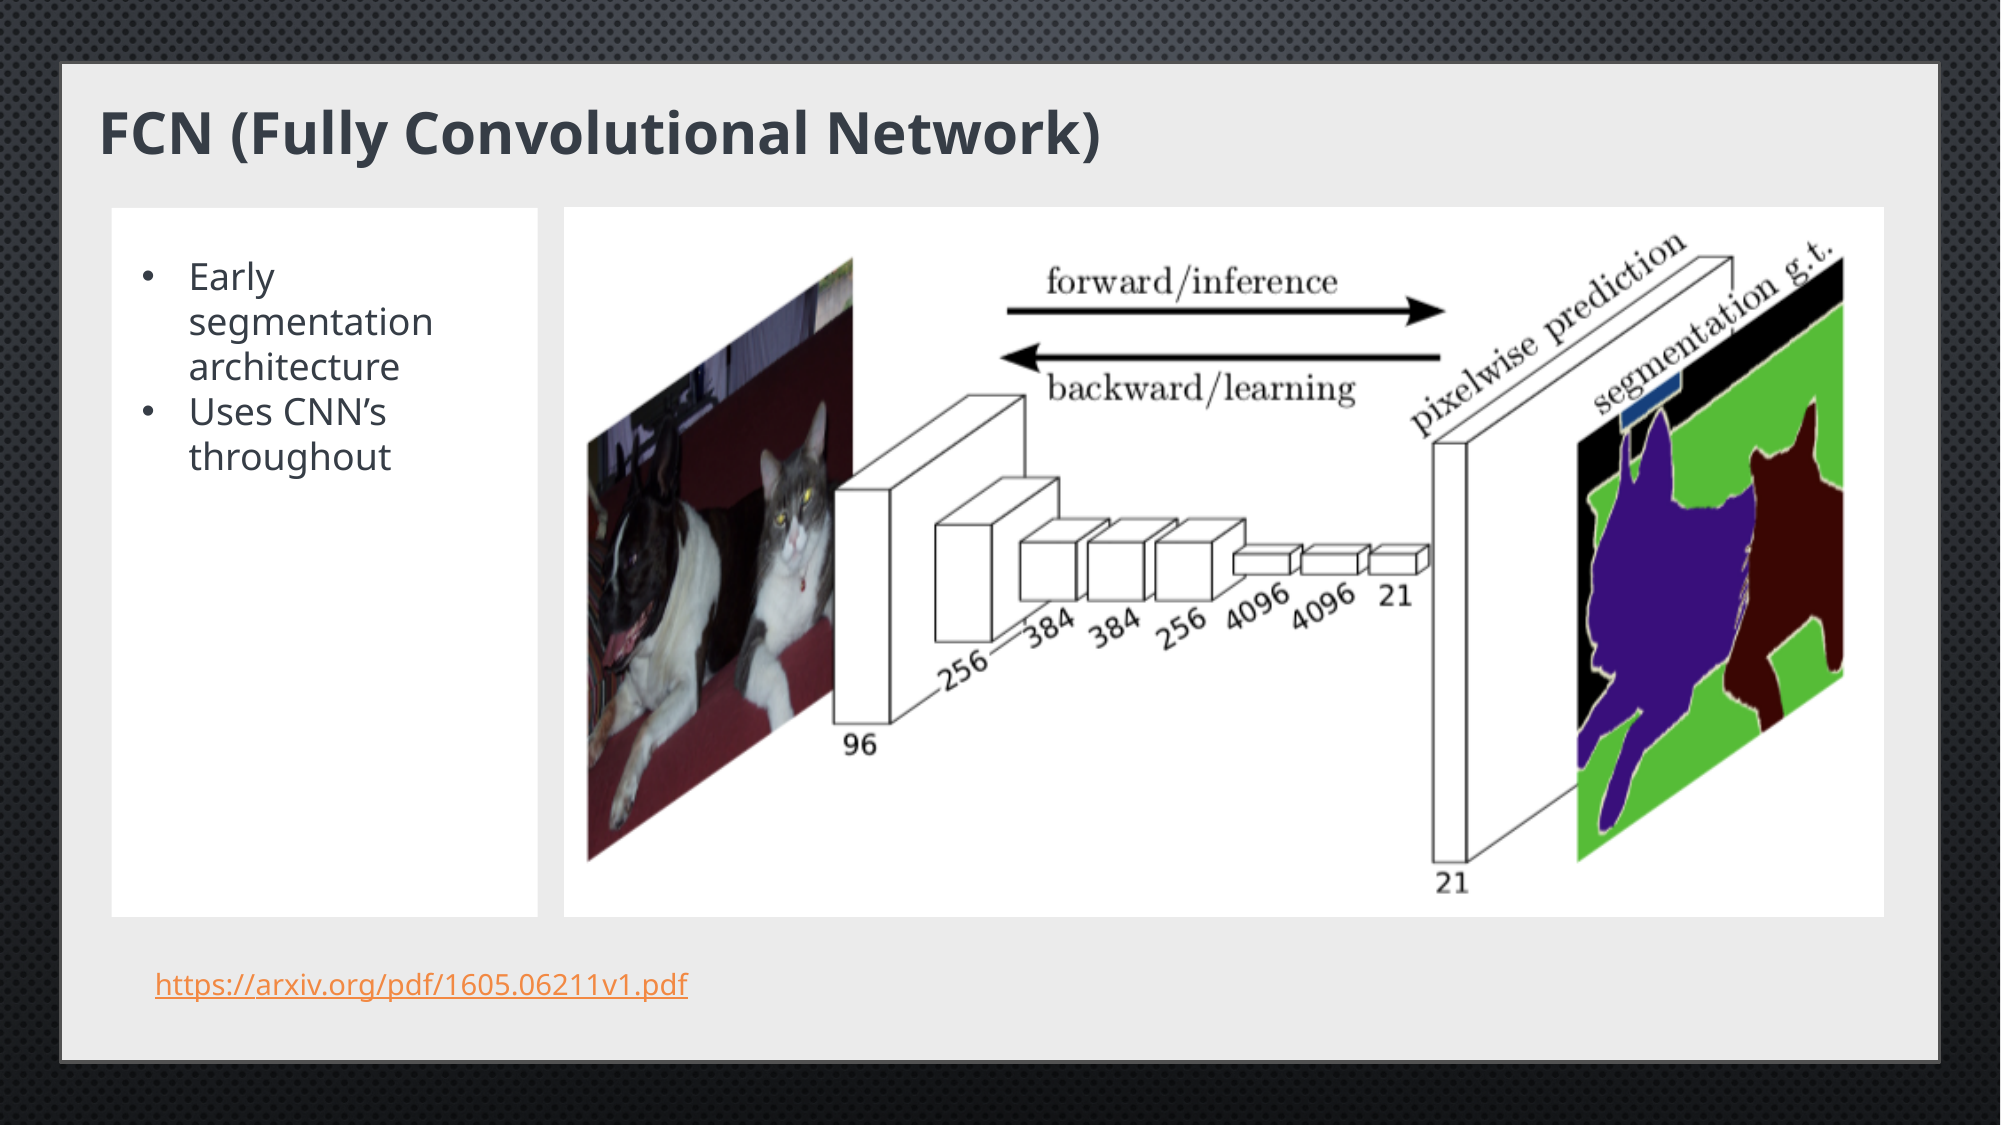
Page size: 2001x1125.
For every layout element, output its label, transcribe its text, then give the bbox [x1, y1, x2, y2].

picture [564, 207, 1884, 918]
text_box https://arxiv.org/pdf/1605.06211v1.pdf [140, 958, 703, 1013]
text_box Early segmentation architecture Uses CNN’s throughout [111, 207, 538, 917]
text_box FCN (Fully Convolutional Network) [83, 88, 1116, 174]
